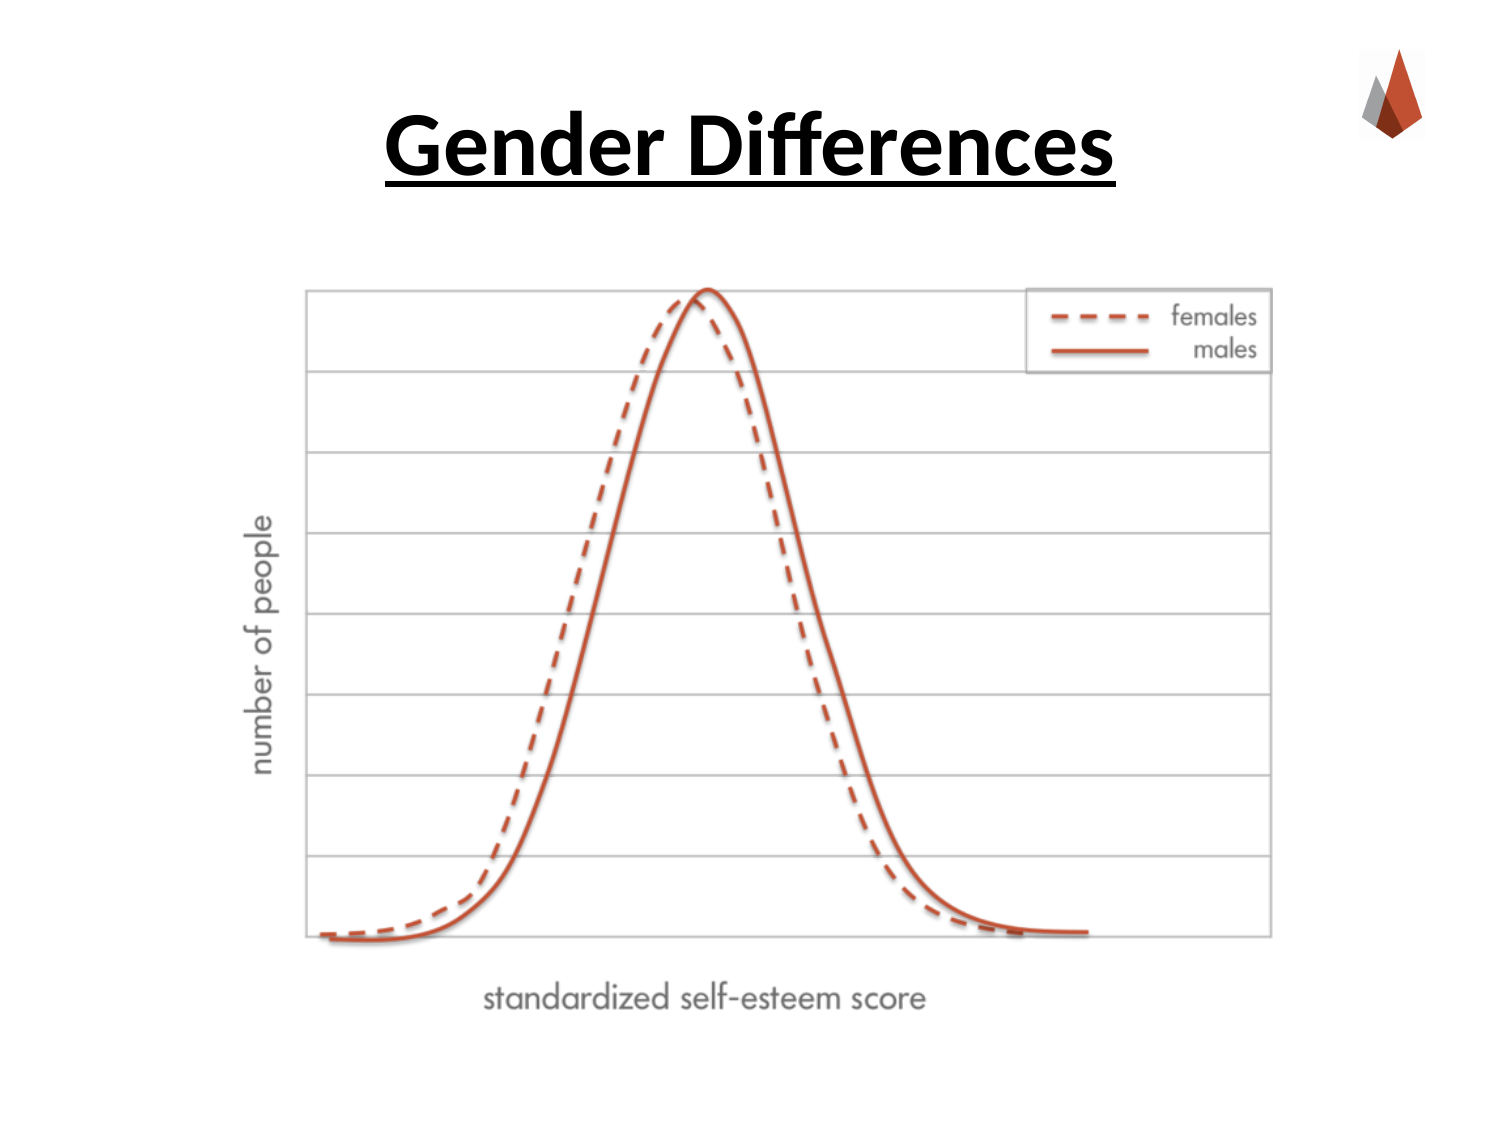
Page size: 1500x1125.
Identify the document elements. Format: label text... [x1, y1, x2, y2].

picture [226, 283, 1274, 1025]
title Gender Differences [75, 45, 1425, 233]
